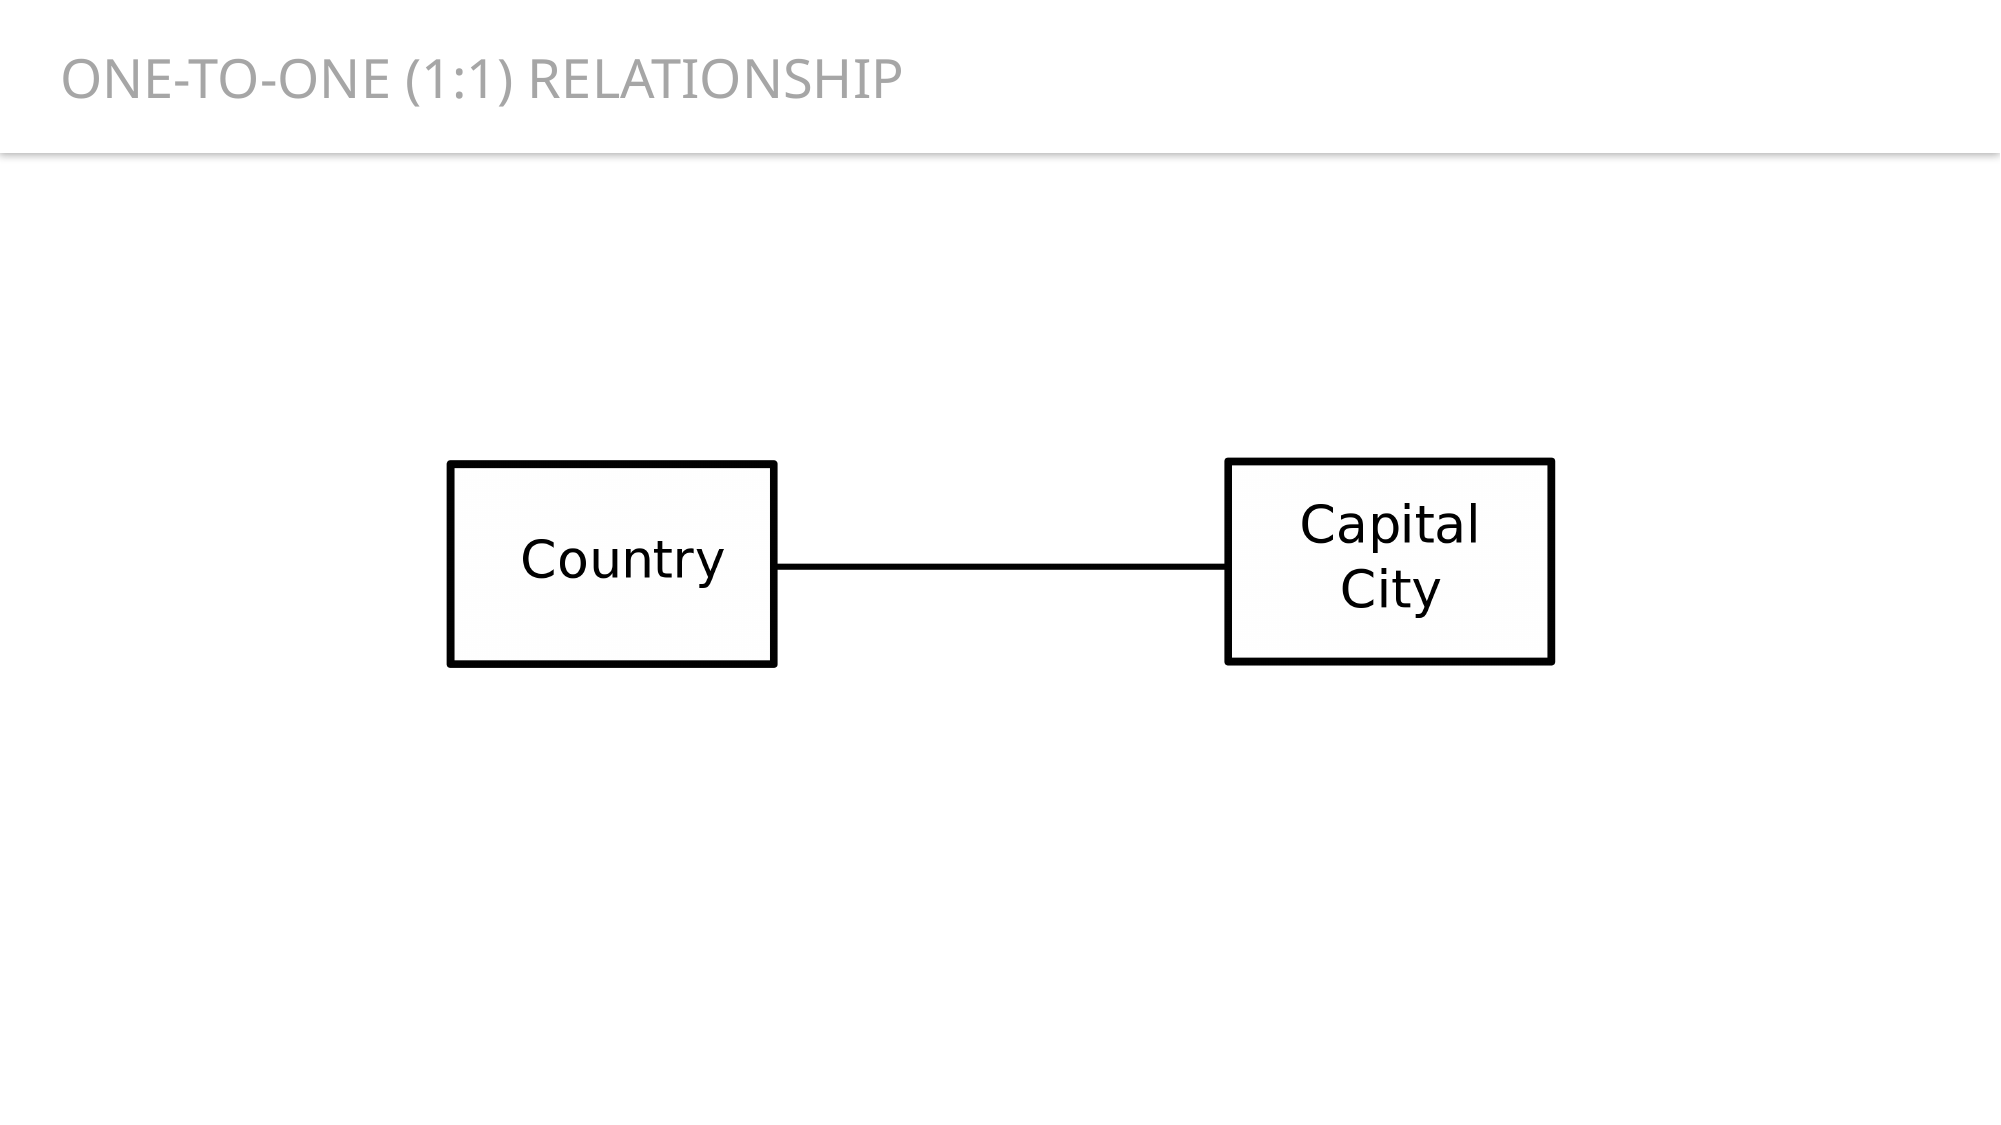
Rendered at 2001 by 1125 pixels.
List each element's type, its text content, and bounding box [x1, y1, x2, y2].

list ONE-TO-ONE (1:1) RELATIONSHIP [0, 0, 2000, 153]
picture [435, 436, 1565, 688]
